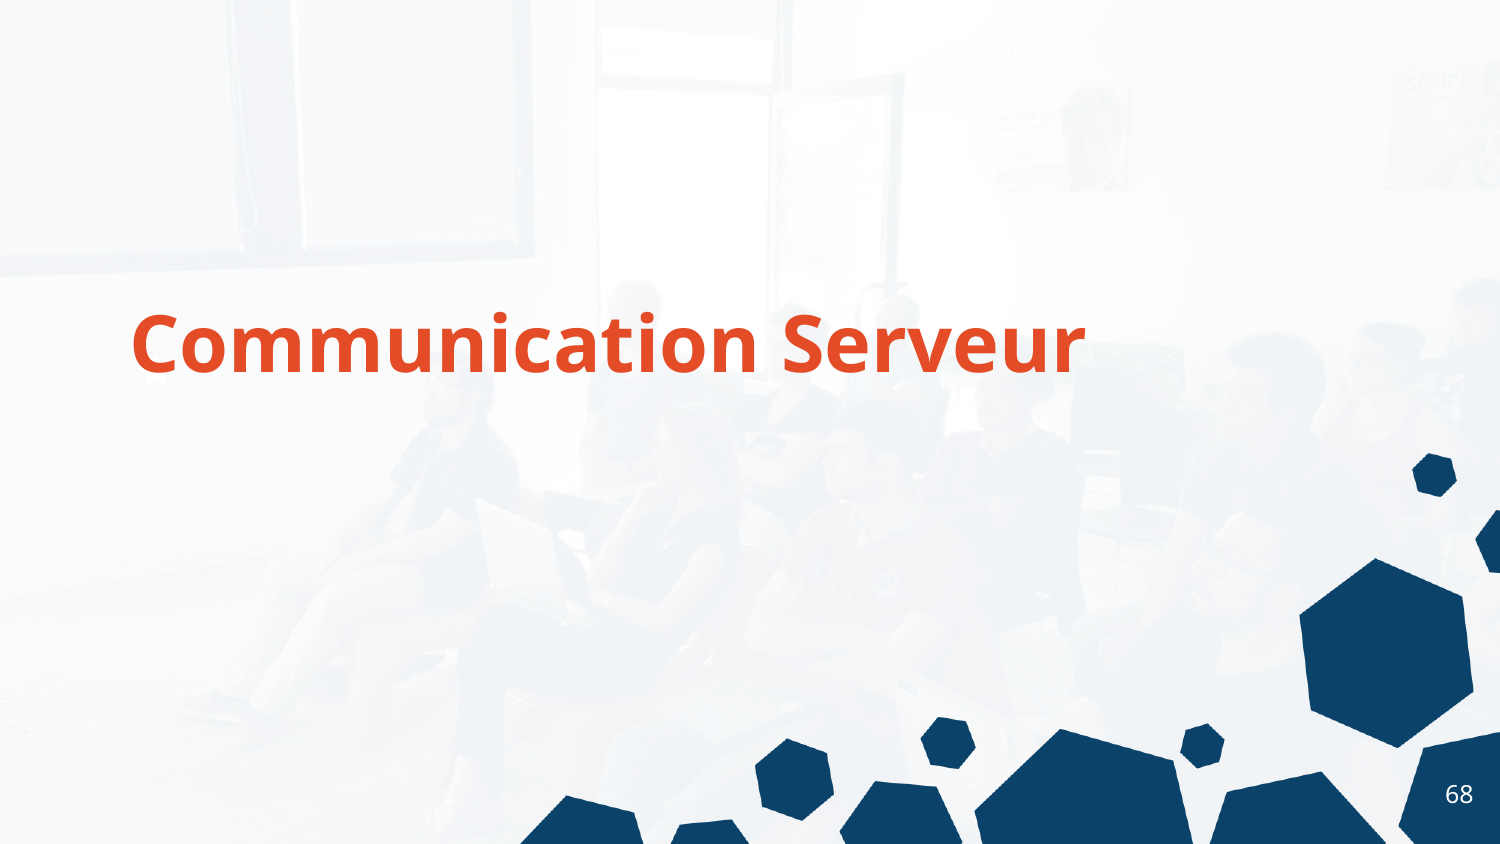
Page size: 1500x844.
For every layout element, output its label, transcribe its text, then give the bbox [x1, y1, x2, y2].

slide_number ‹#› [1398, 763, 1489, 828]
picture [0, 0, 1500, 844]
title Communication Serveur [114, 278, 1413, 709]
